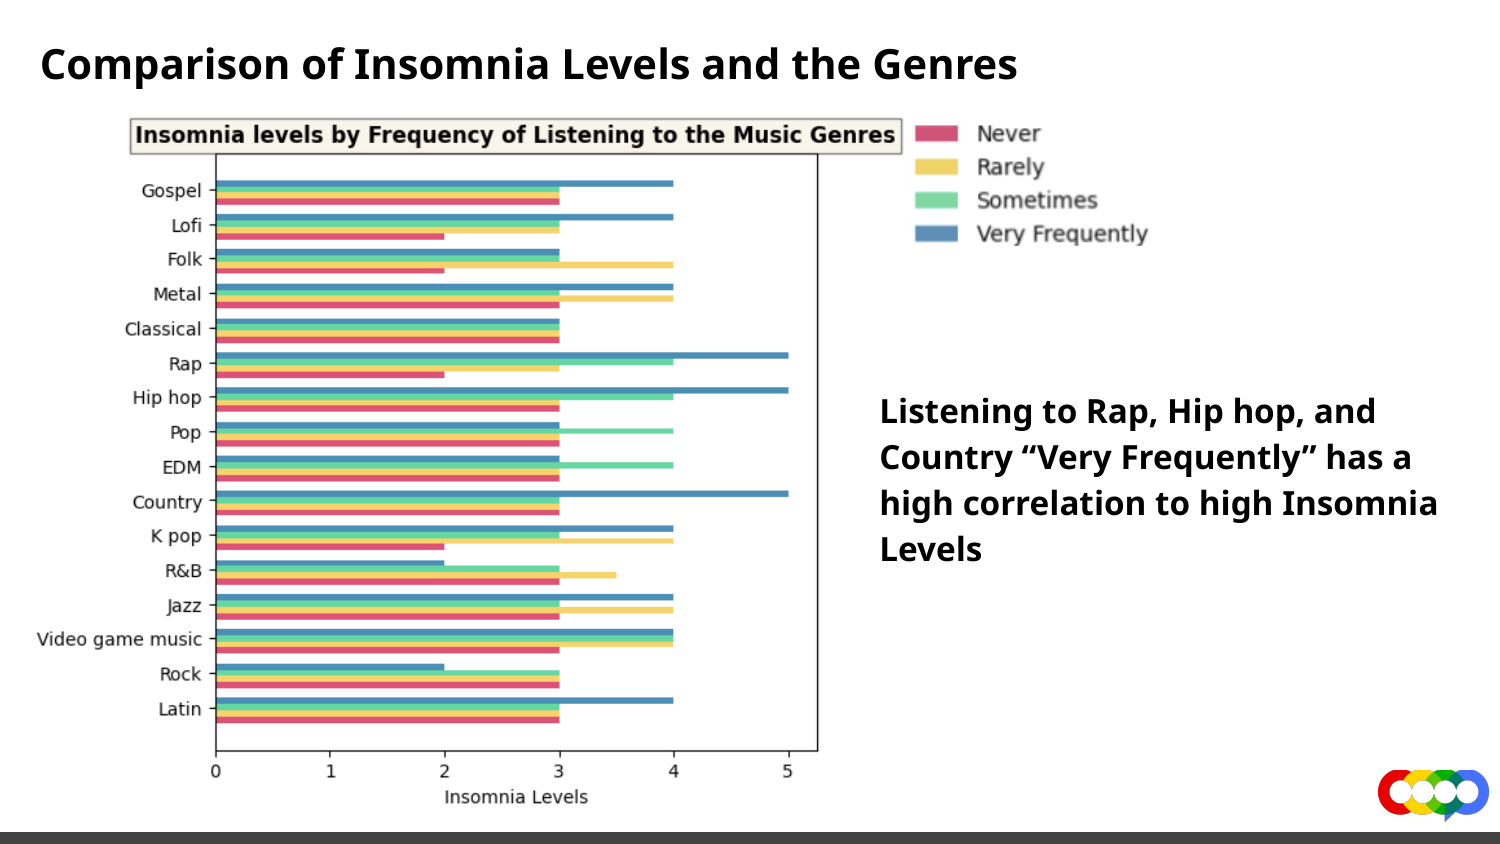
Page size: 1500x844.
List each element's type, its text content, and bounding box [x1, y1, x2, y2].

picture [1378, 770, 1489, 822]
title Comparison of Insomnia Levels and the Genres [24, 0, 1467, 103]
picture [24, 112, 1154, 820]
list Listening to Rap, Hip hop, and Country “Very Frequently” has a high correlation to high Insomnia Levels [913, 369, 1479, 760]
